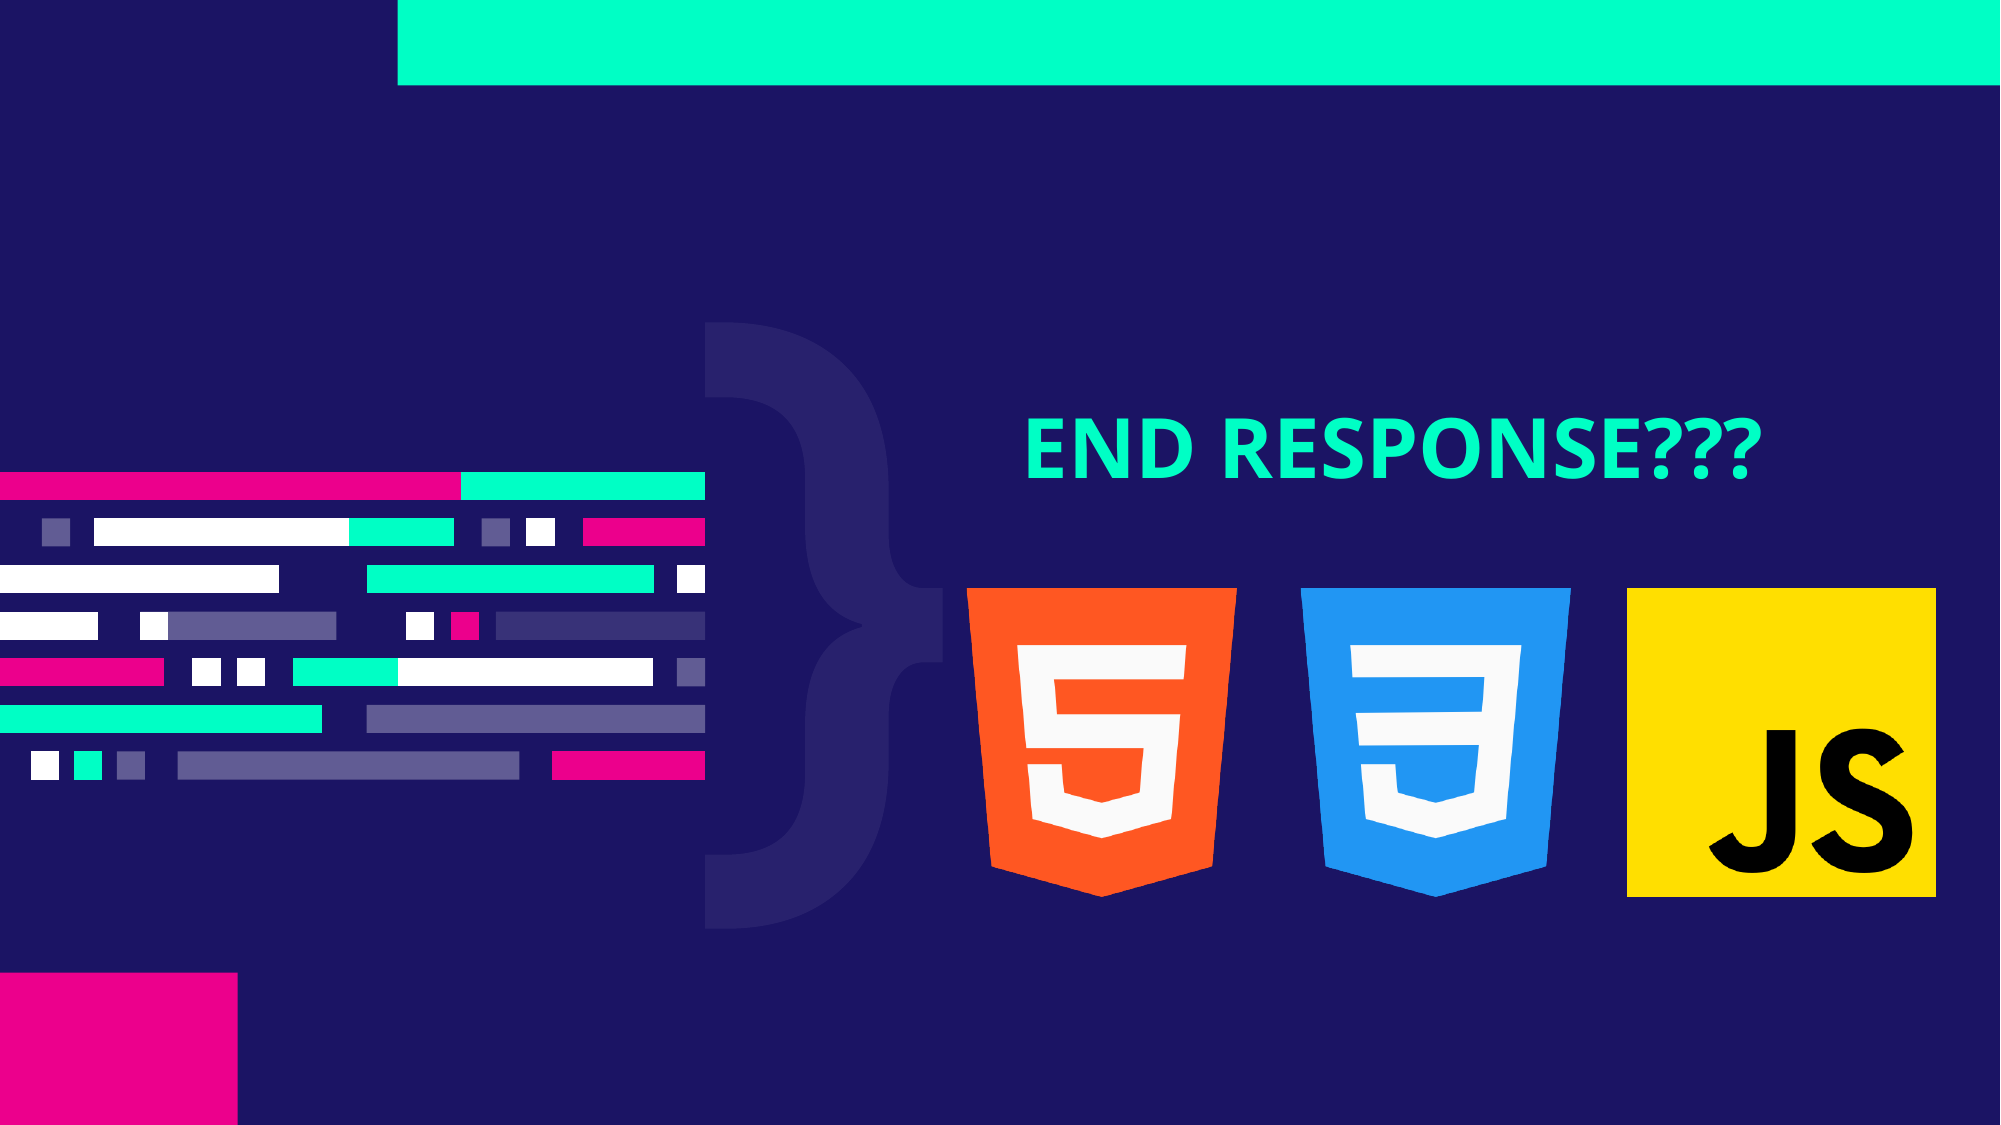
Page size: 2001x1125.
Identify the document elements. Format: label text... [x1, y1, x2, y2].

title END RESPONSE??? [1001, 375, 1869, 522]
picture [946, 588, 1256, 897]
picture [1627, 588, 1937, 897]
picture [1280, 588, 1590, 897]
